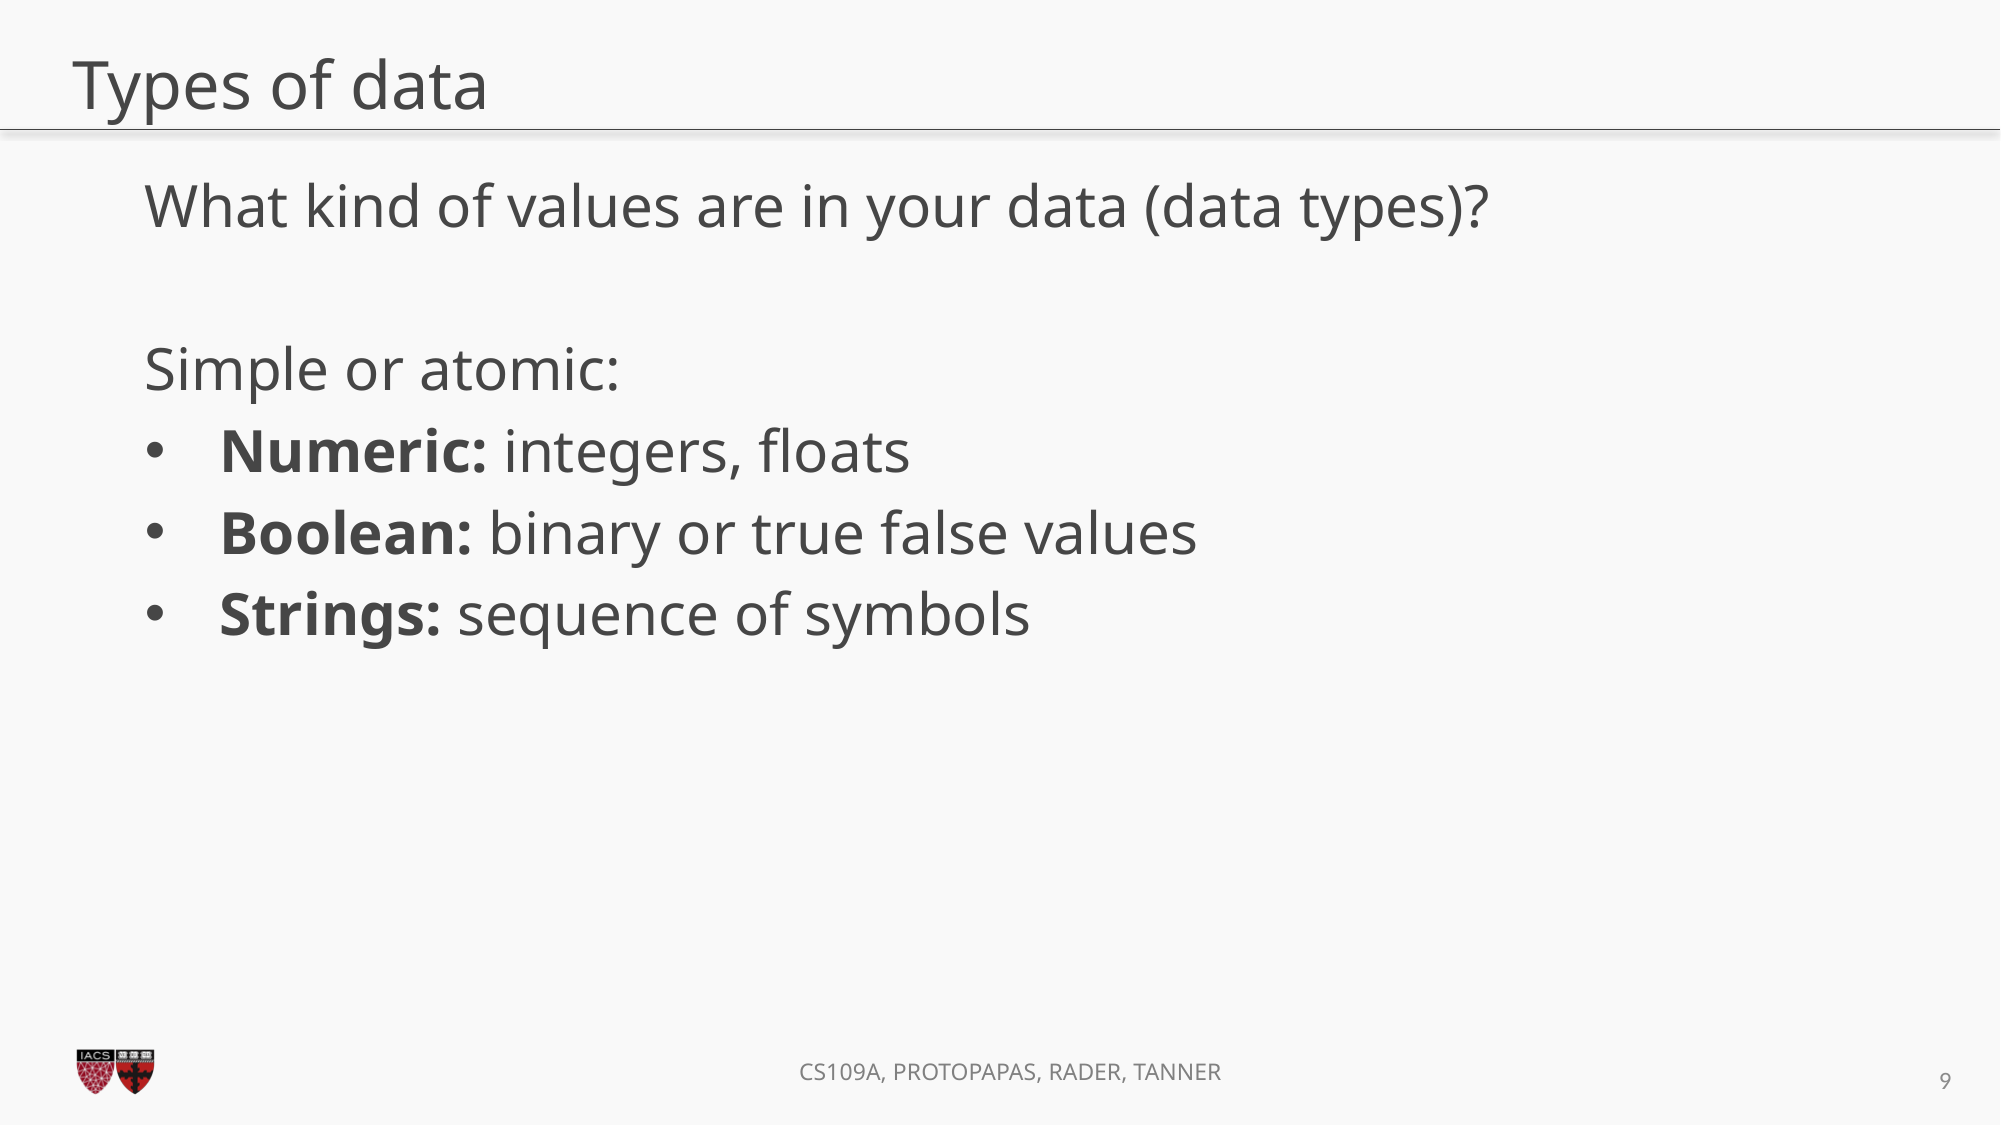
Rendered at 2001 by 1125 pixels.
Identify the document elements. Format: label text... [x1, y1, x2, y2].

title Types of data [57, 35, 1943, 162]
slide_number 9 [1500, 1050, 1967, 1110]
picture [75, 1049, 155, 1095]
list What kind of values are in your data (data types)? Simple or atomic: Numeric: integers, floats Boolean: binary or true false values Strings: sequence of symbols [130, 161, 1814, 988]
